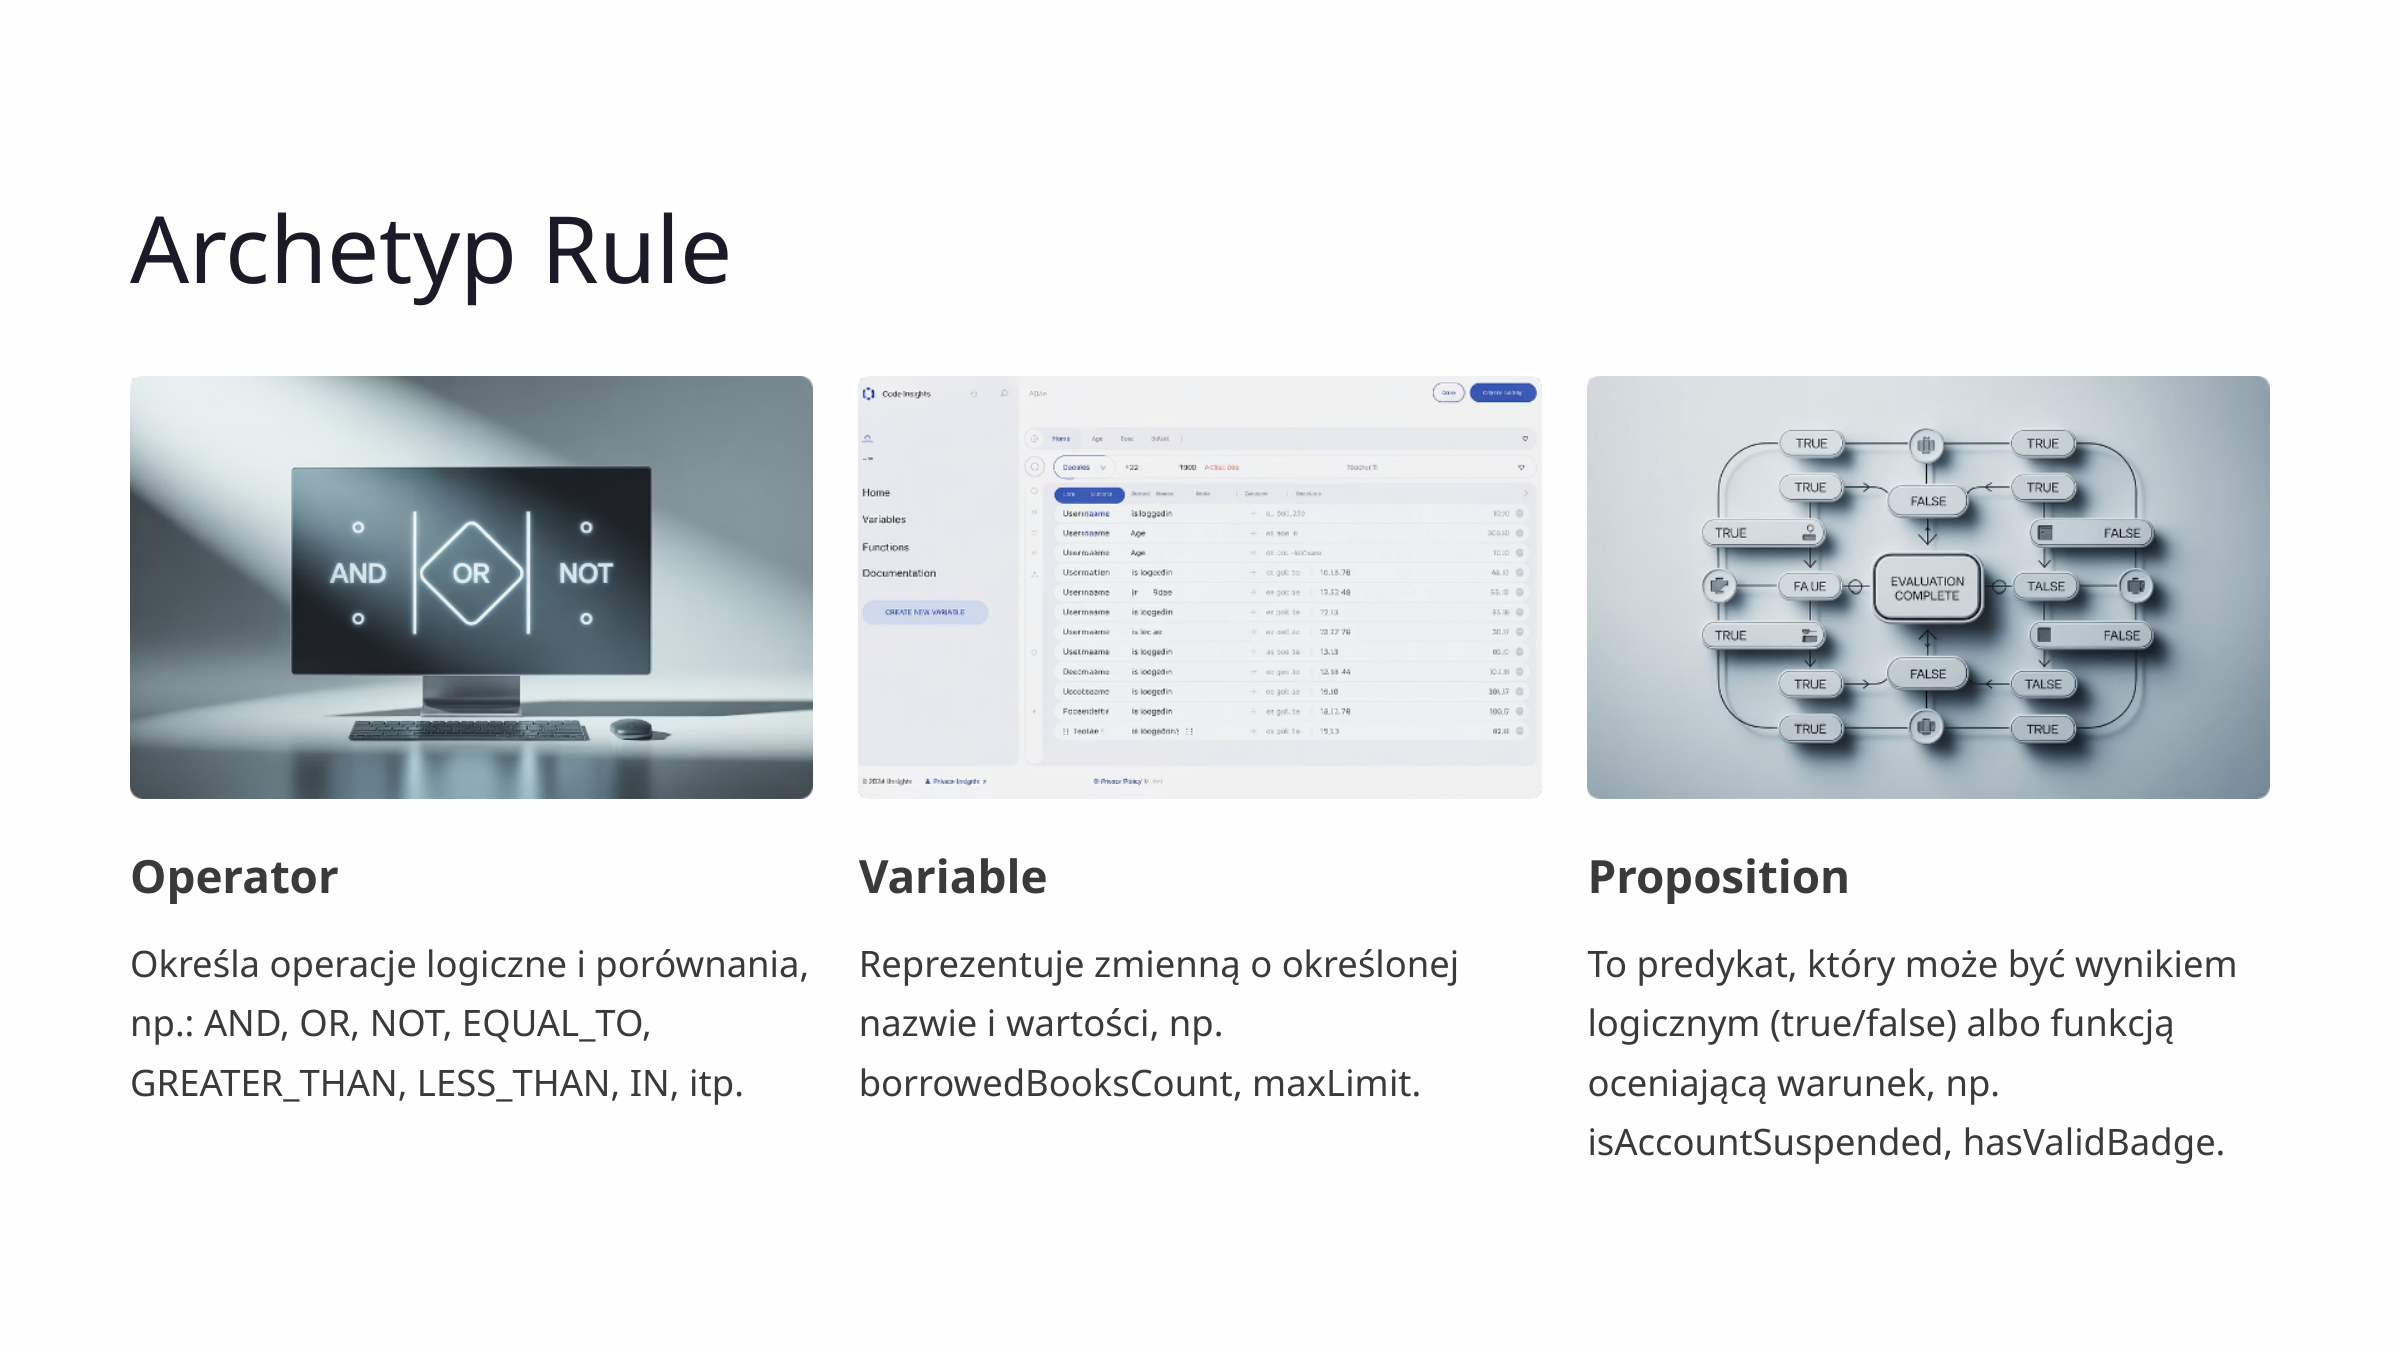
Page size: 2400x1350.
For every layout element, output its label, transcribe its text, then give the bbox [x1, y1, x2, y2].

text_box Archetyp Rule [130, 186, 1061, 303]
text_box To predykat, który może być wynikiem logicznym (true/false) albo funkcją oceniającą warunek, np. isAccountSuspended, hasValidBadge. [1587, 925, 2270, 1164]
text_box Operator [130, 845, 596, 904]
picture [130, 376, 813, 799]
text_box Reprezentuje zmienną o określonej nazwie i wartości, np. borrowedBooksCount, maxLimit. [858, 925, 1541, 1105]
picture [858, 376, 1542, 799]
text_box Określa operacje logiczne i porównania, np.: AND, OR, NOT, EQUAL_TO, GREATER_THAN, LESS_THAN, IN, itp. [130, 925, 813, 1105]
picture [1587, 376, 2270, 799]
text_box Proposition [1587, 845, 2053, 904]
text_box Variable [858, 845, 1324, 904]
